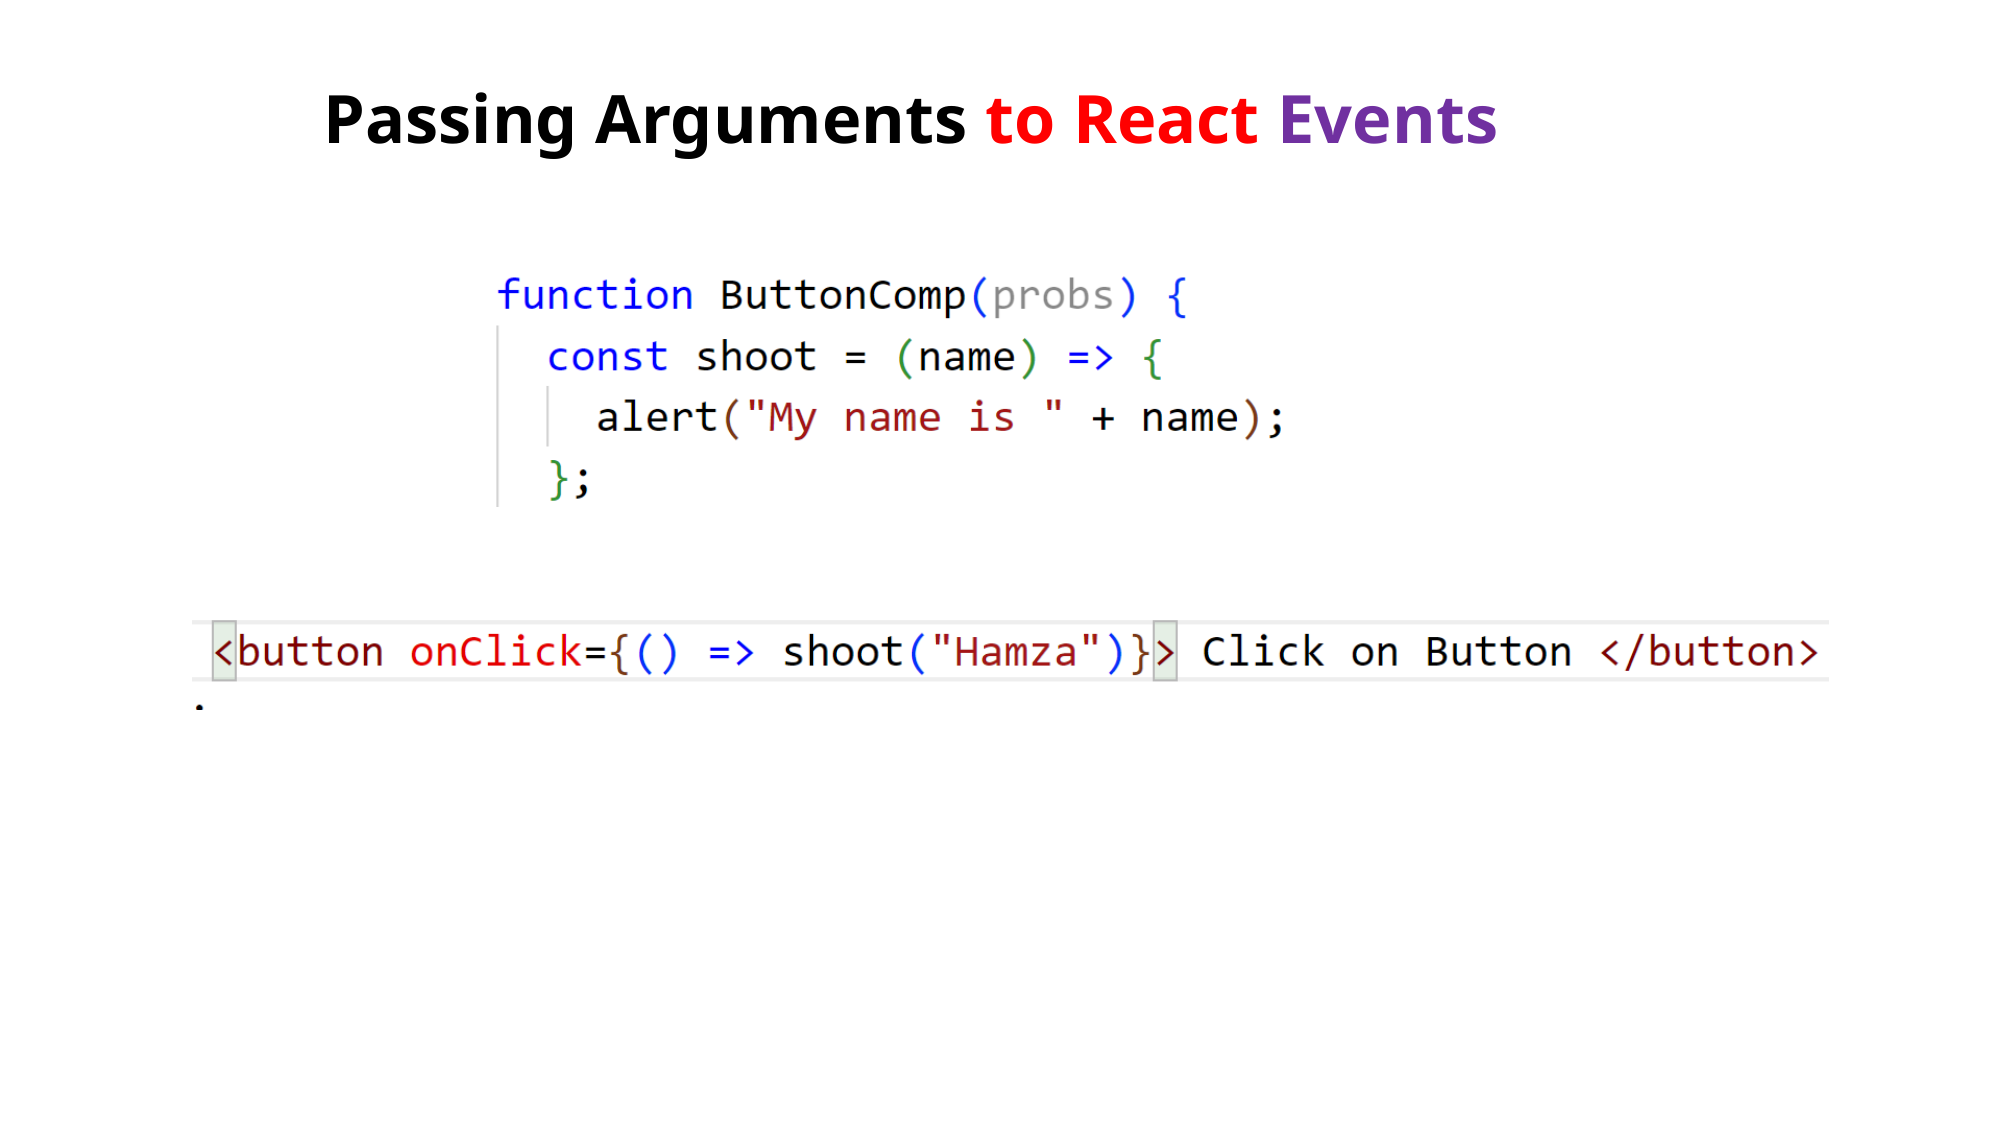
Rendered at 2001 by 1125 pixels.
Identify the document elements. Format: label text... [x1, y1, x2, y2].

title Passing Arguments to React Events [137, 59, 1685, 185]
picture [191, 617, 1829, 710]
picture [487, 265, 1334, 507]
